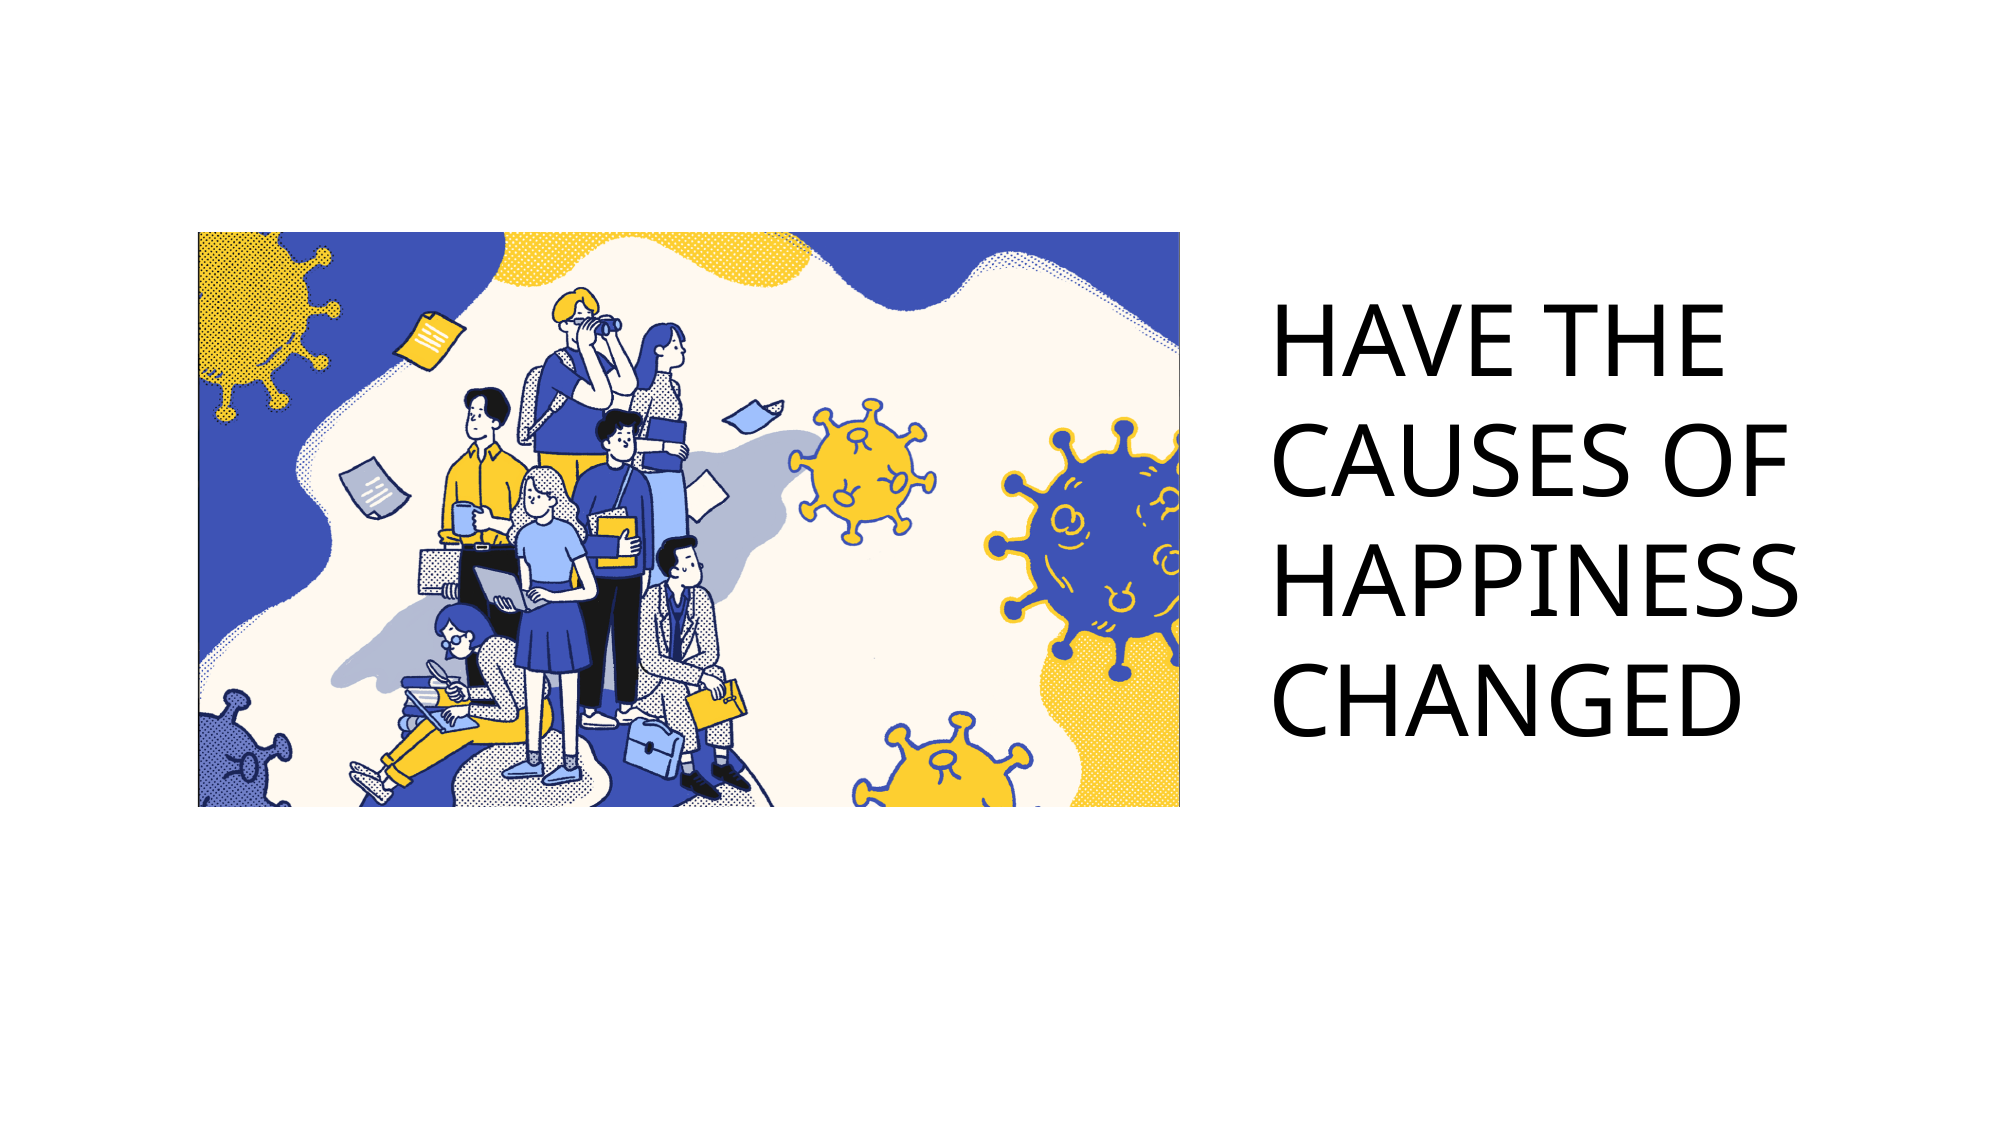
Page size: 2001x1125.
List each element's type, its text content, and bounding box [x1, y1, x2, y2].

text_box HAVE THE CAUSES OF HAPPINESS CHANGED [1253, 269, 2000, 764]
picture [197, 232, 1180, 807]
